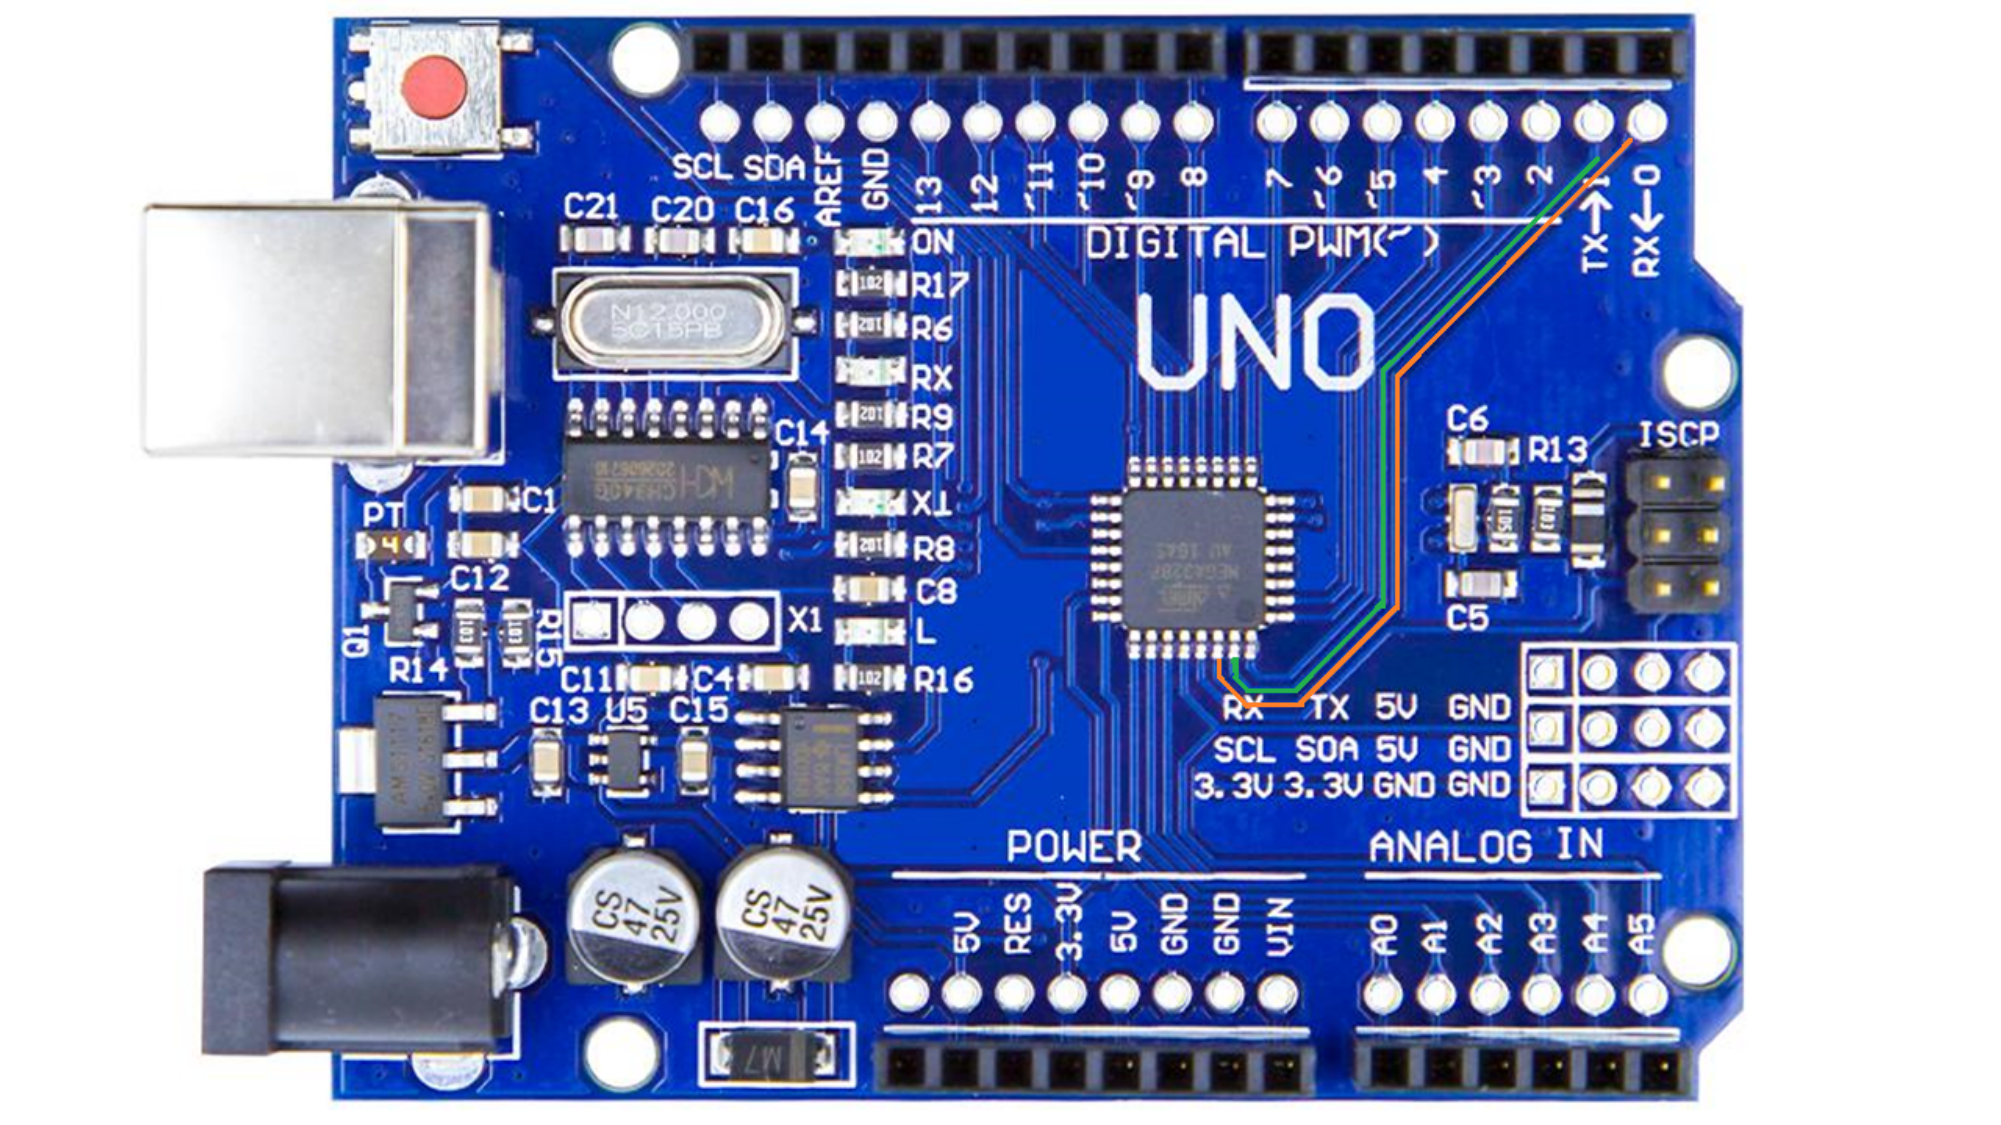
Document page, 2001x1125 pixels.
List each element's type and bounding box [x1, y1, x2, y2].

picture [126, 0, 1758, 1125]
